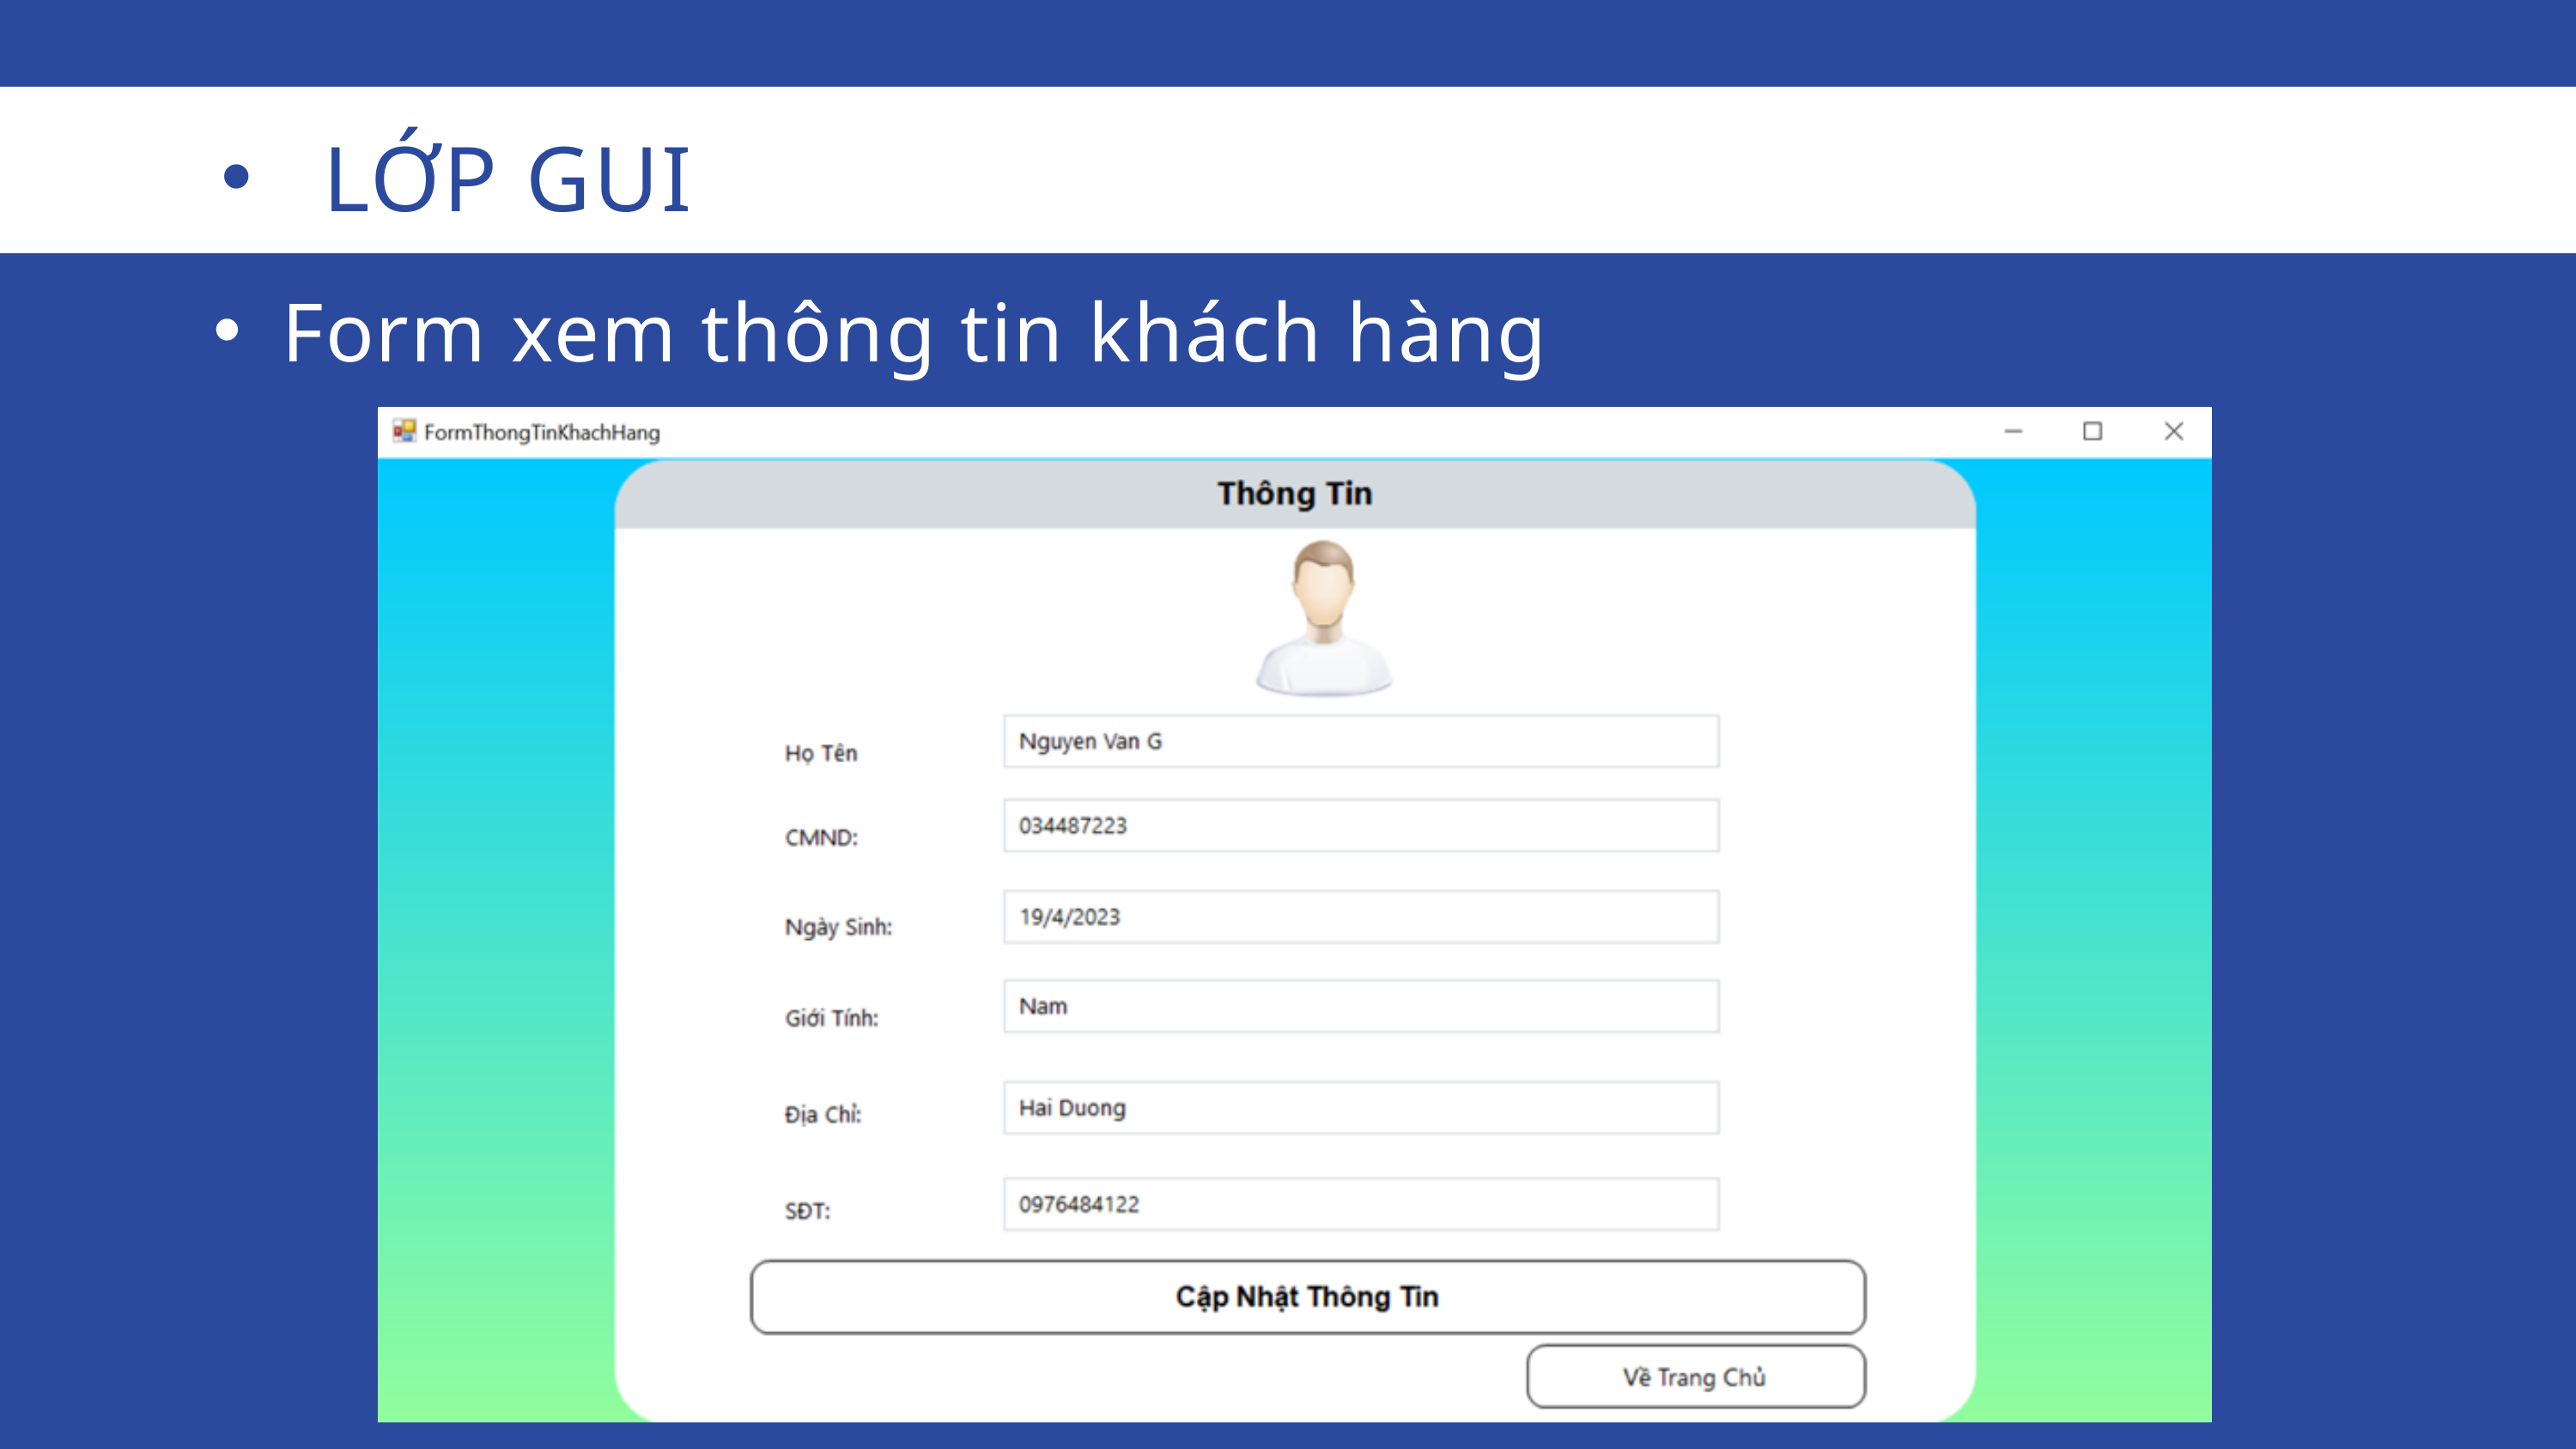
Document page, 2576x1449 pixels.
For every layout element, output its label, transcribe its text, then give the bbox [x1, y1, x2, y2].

picture [378, 406, 2212, 1422]
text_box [0, 0, 2576, 88]
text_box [0, 253, 2576, 1449]
text_box LỚP GUI [144, 97, 1844, 230]
